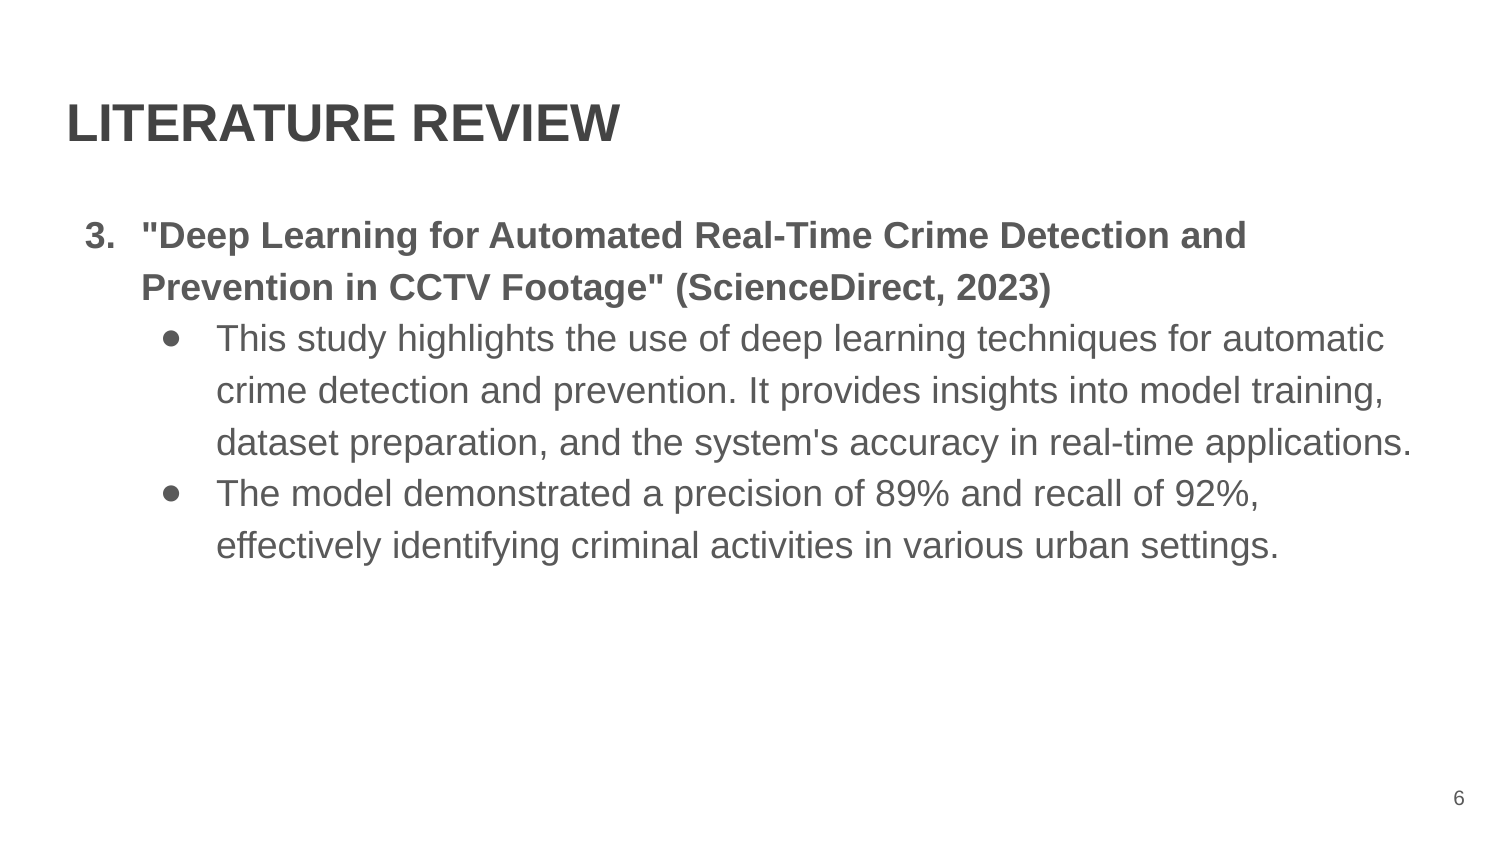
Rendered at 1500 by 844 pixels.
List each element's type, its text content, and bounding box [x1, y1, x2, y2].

list "Deep Learning for Automated Real-Time Crime Detection and Prevention in CCTV Footage" (ScienceDirect, 2023) This study highlights the use of deep learning techniques for automatic crime detection and prevention. It provides insights into model training, dataset preparation, and the system's accuracy in real-time applications. The model demonstrated a precision of 89% and recall of 92%, effectively identifying criminal activities in various urban settings. [51, 189, 1449, 750]
slide_number 6 [1389, 764, 1480, 830]
title LITERATURE REVIEW [51, 72, 1449, 167]
